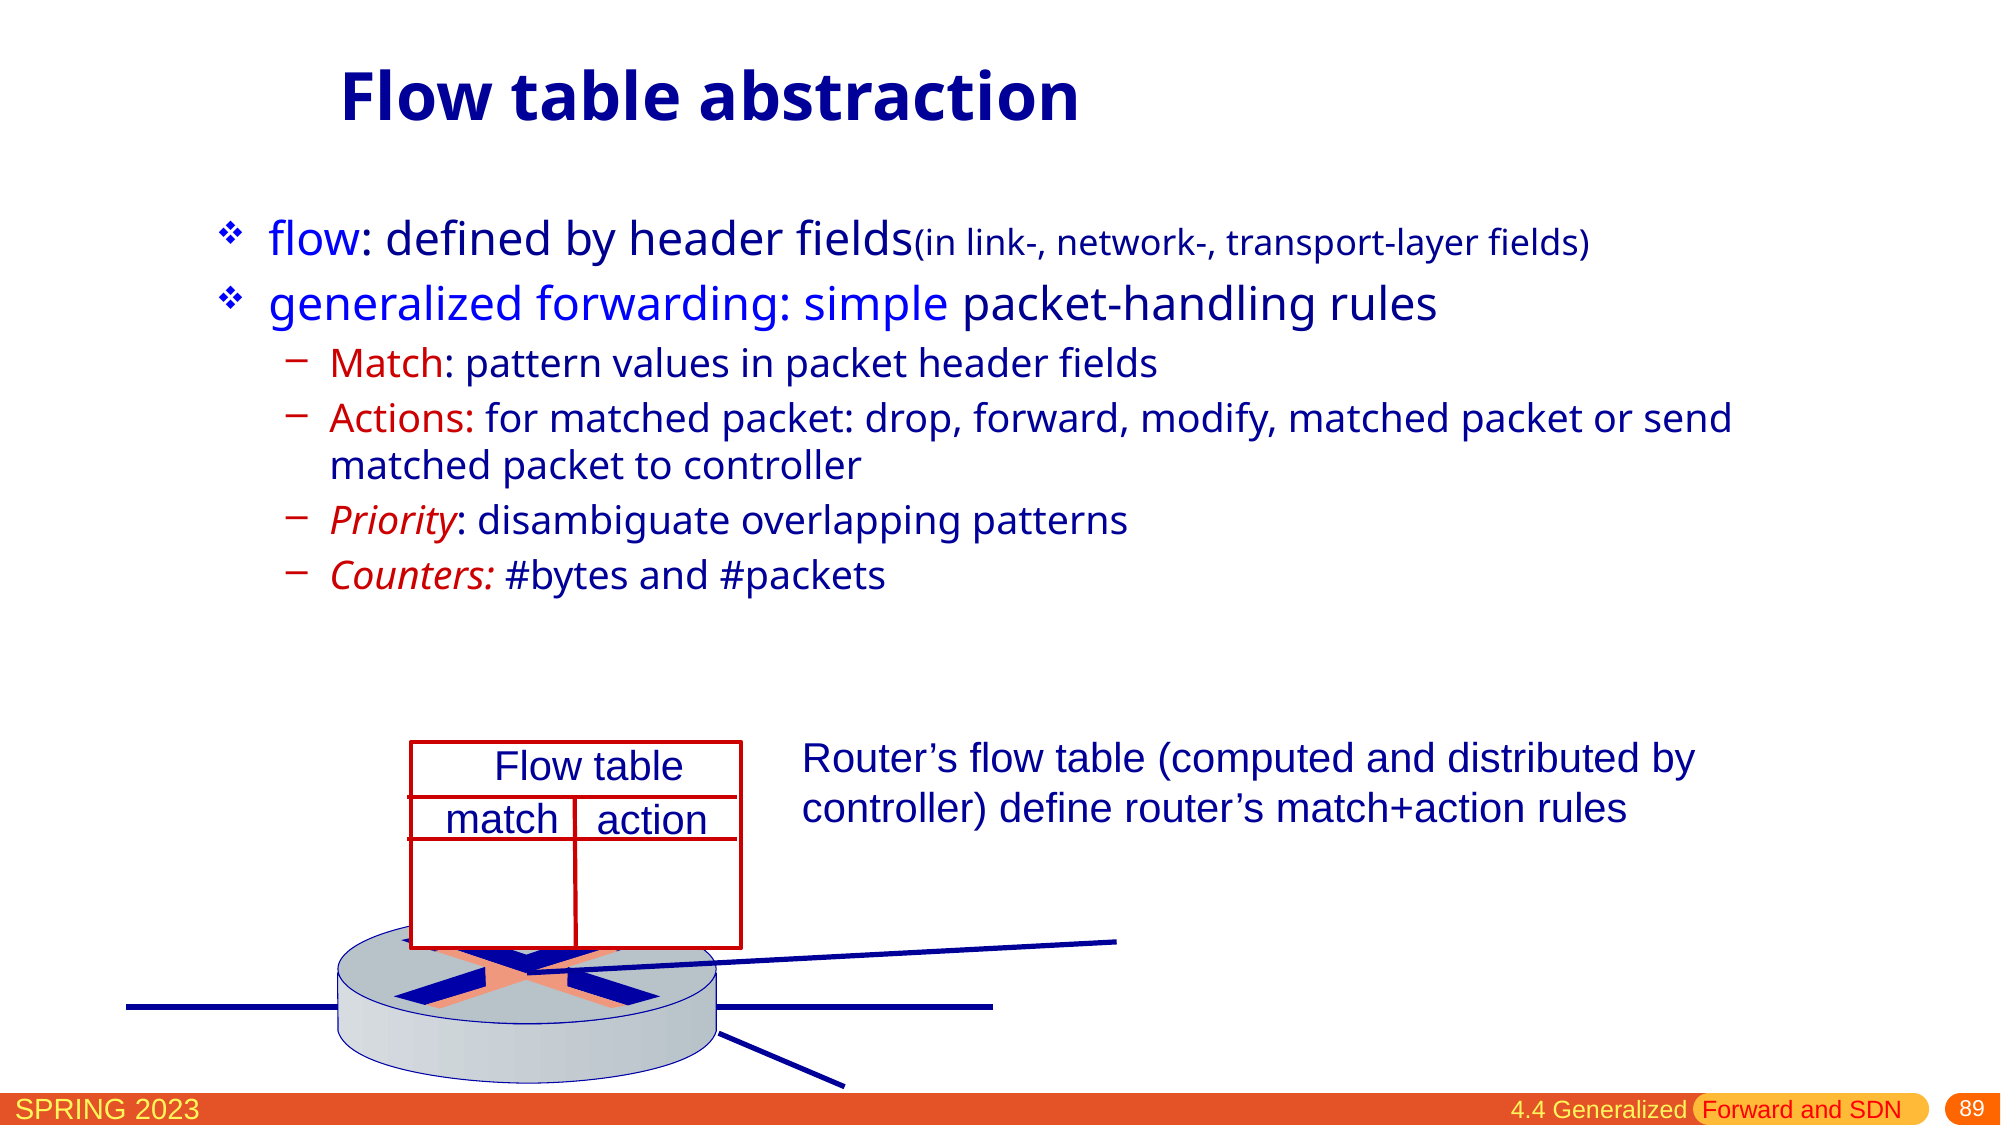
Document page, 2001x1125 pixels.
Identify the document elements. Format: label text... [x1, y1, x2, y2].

list flow: defined by header fields(in link-, network-, transport-layer fields) generalized forwarding: simple packet-handling rules Match: pattern values in packet header fields Actions: for matched packet: drop, forward, modify, matched packet or send matched packet to controller Priority: disambiguate overlapping patterns Counters: #bytes and #packets [201, 201, 1832, 608]
text_box 4.4 Generalized Forward and SDN [1496, 1086, 1922, 1125]
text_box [125, 722, 1780, 1087]
title Flow table abstraction [324, 0, 1708, 188]
